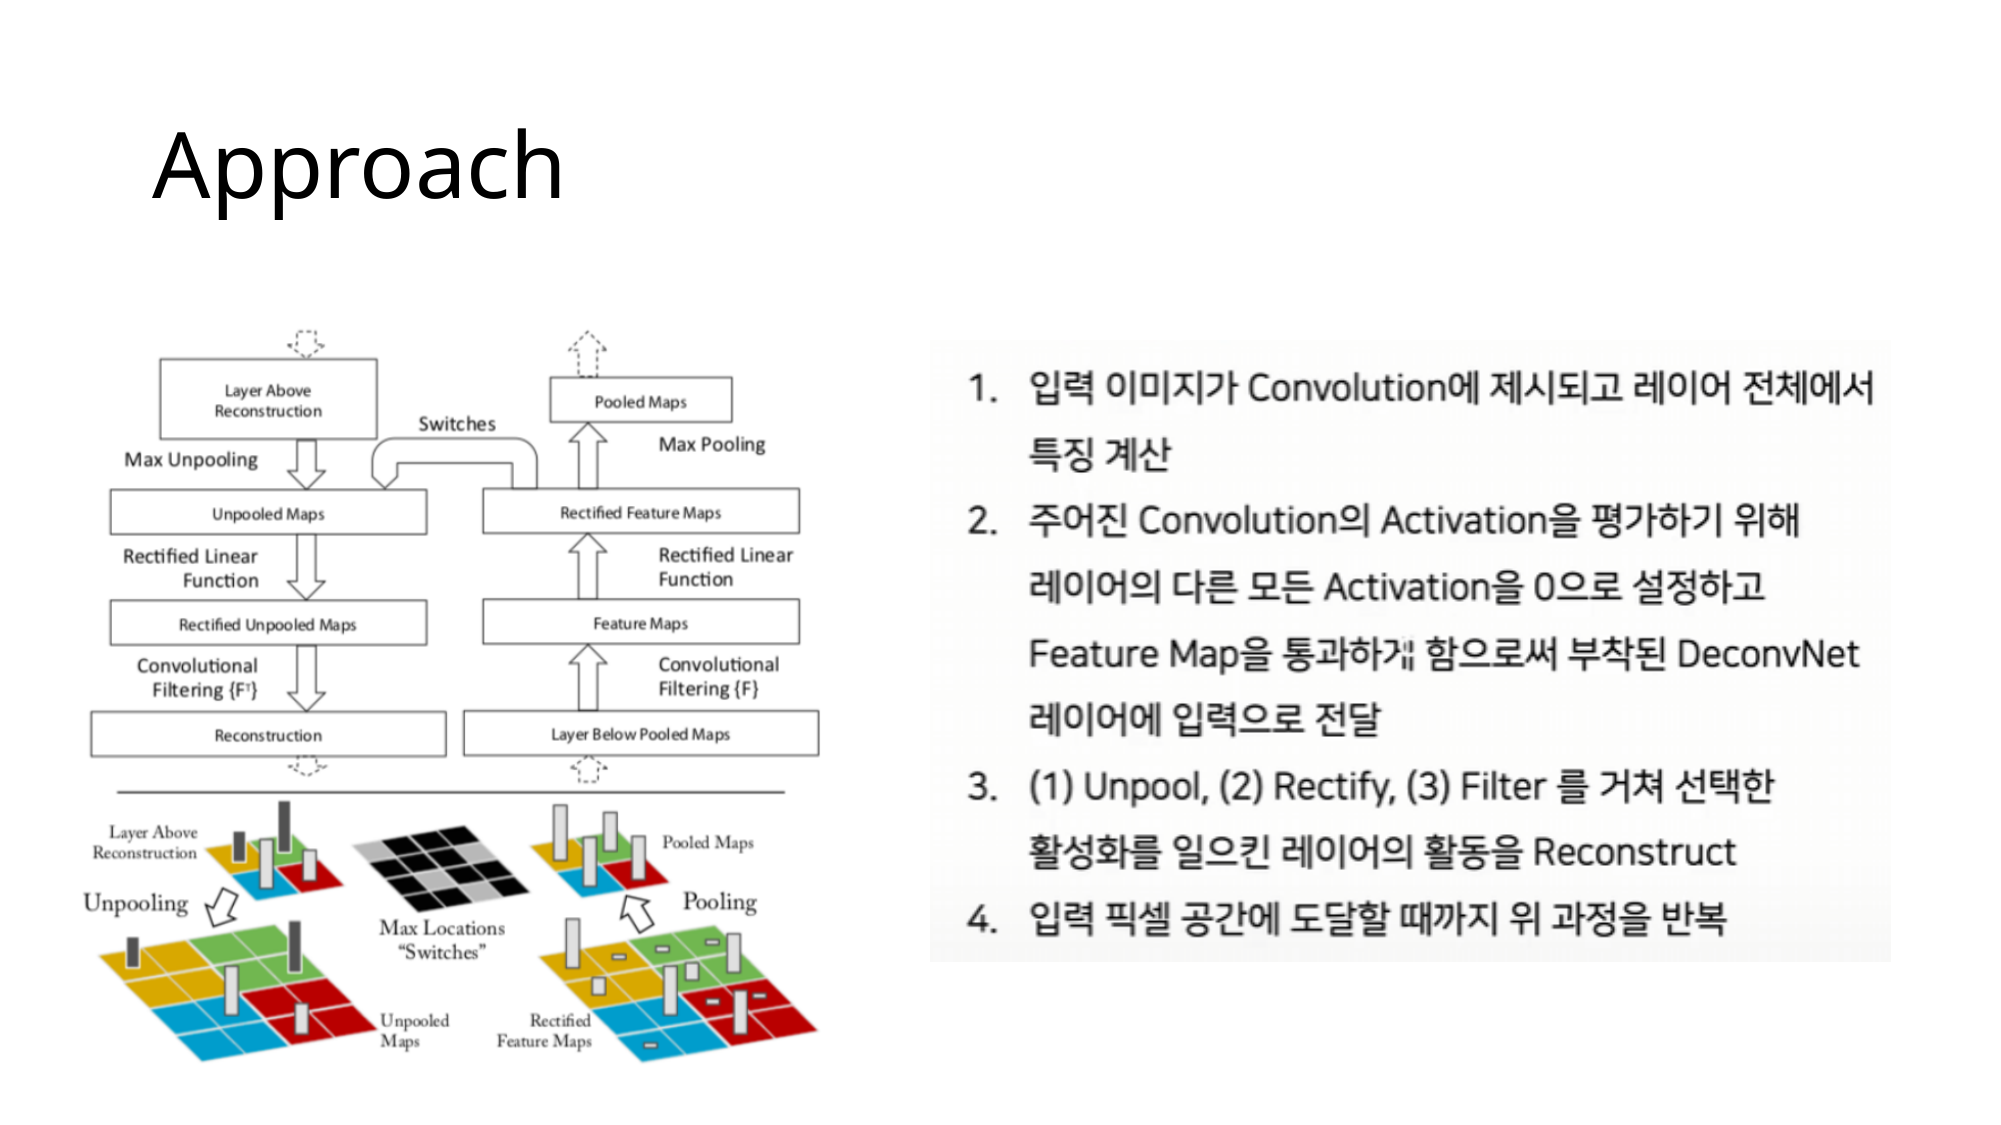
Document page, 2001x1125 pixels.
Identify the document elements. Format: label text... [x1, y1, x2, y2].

title Approach [137, 59, 1863, 278]
picture [930, 340, 1891, 962]
picture [45, 299, 866, 1086]
